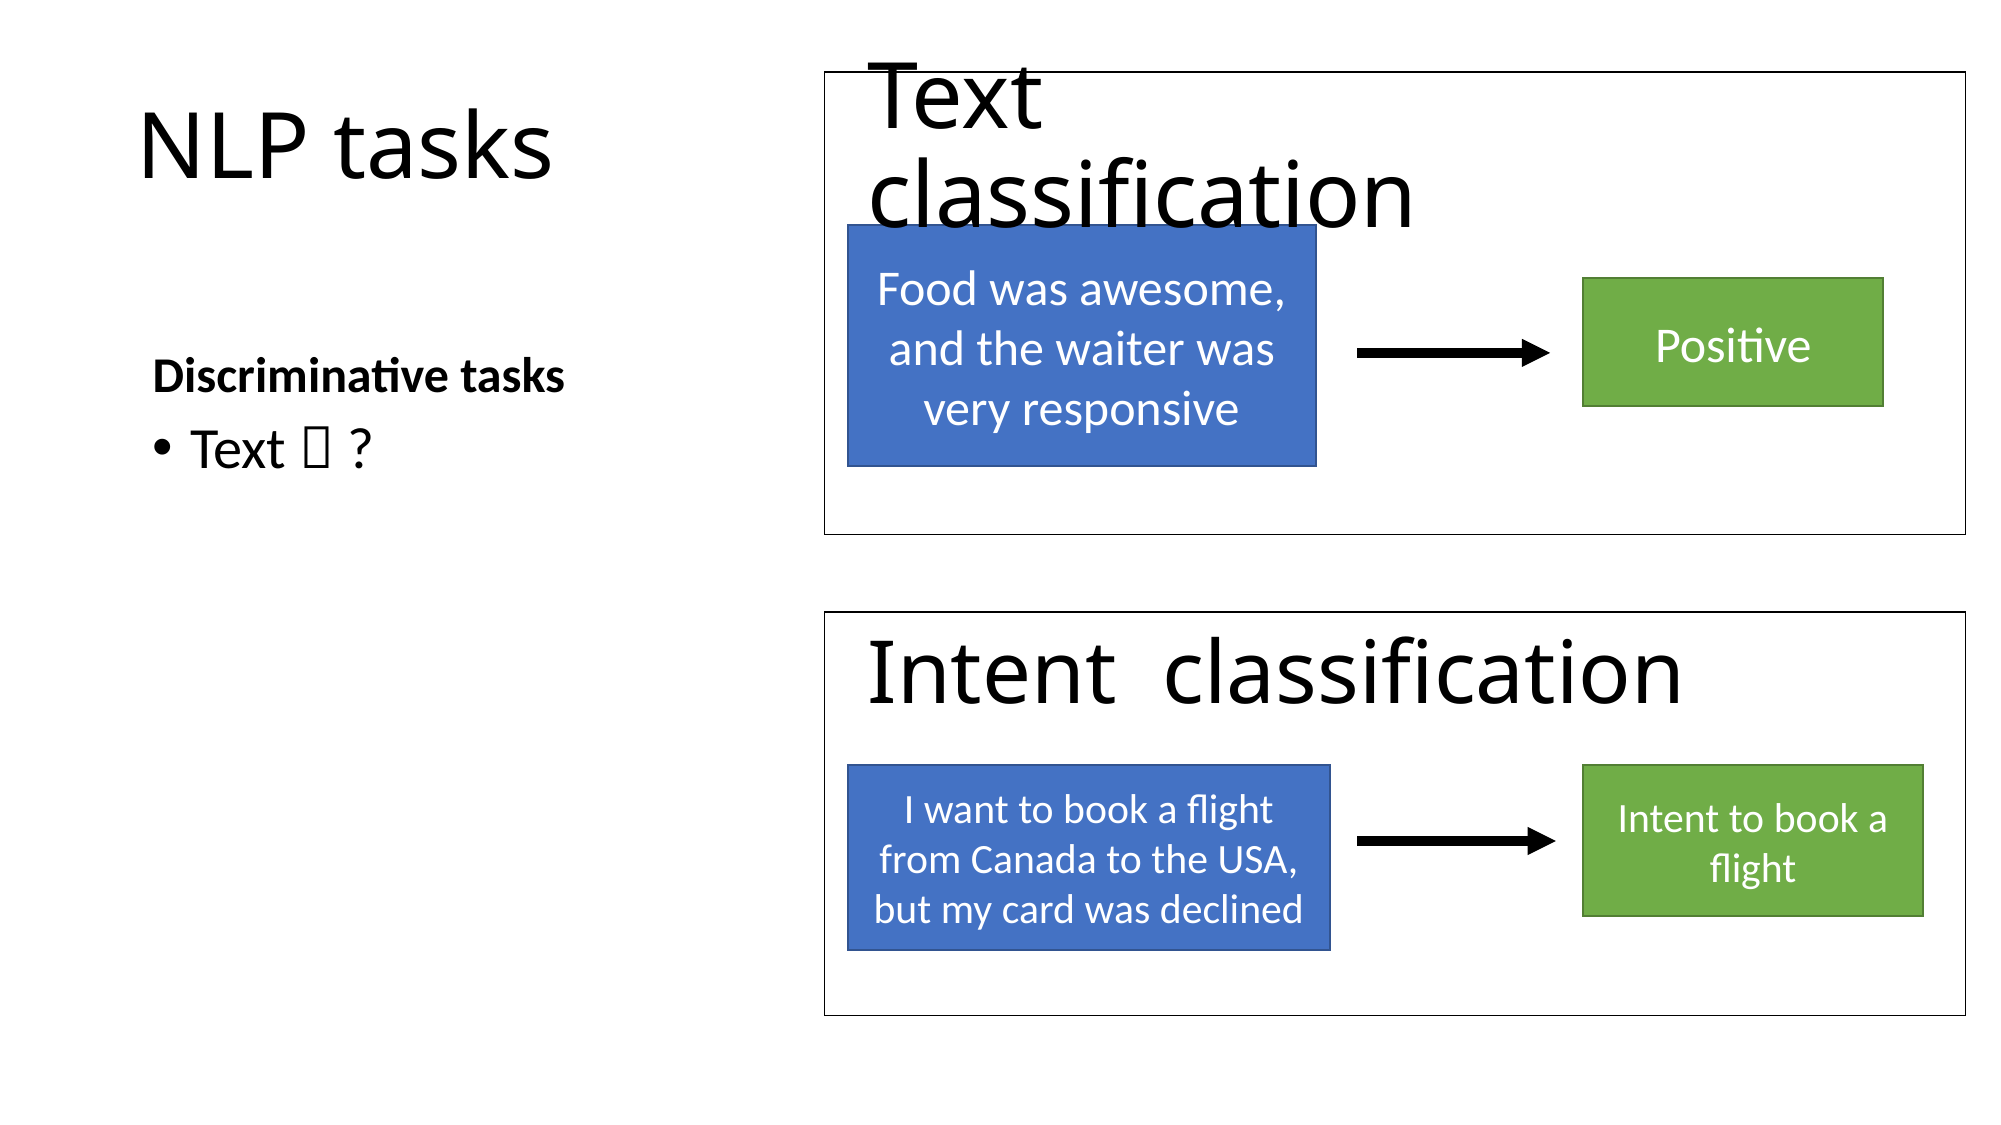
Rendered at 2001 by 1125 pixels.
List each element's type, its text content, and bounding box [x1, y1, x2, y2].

text_box I want to book a flight from Canada to the USA, but my card was declined [847, 764, 1331, 951]
text_box Text classification [852, 39, 1584, 258]
list Text  ? [137, 410, 691, 1016]
text_box Intent to book a flight [1582, 764, 1924, 917]
title NLP tasks [121, 39, 664, 258]
text_box [824, 71, 1967, 535]
text_box Positive [1582, 277, 1884, 407]
list Discriminative tasks [137, 275, 824, 411]
text_box Food was awesome, and the waiter was very responsive [847, 224, 1317, 467]
text_box [824, 611, 1967, 1016]
text_box Intent classification [852, 619, 1705, 731]
